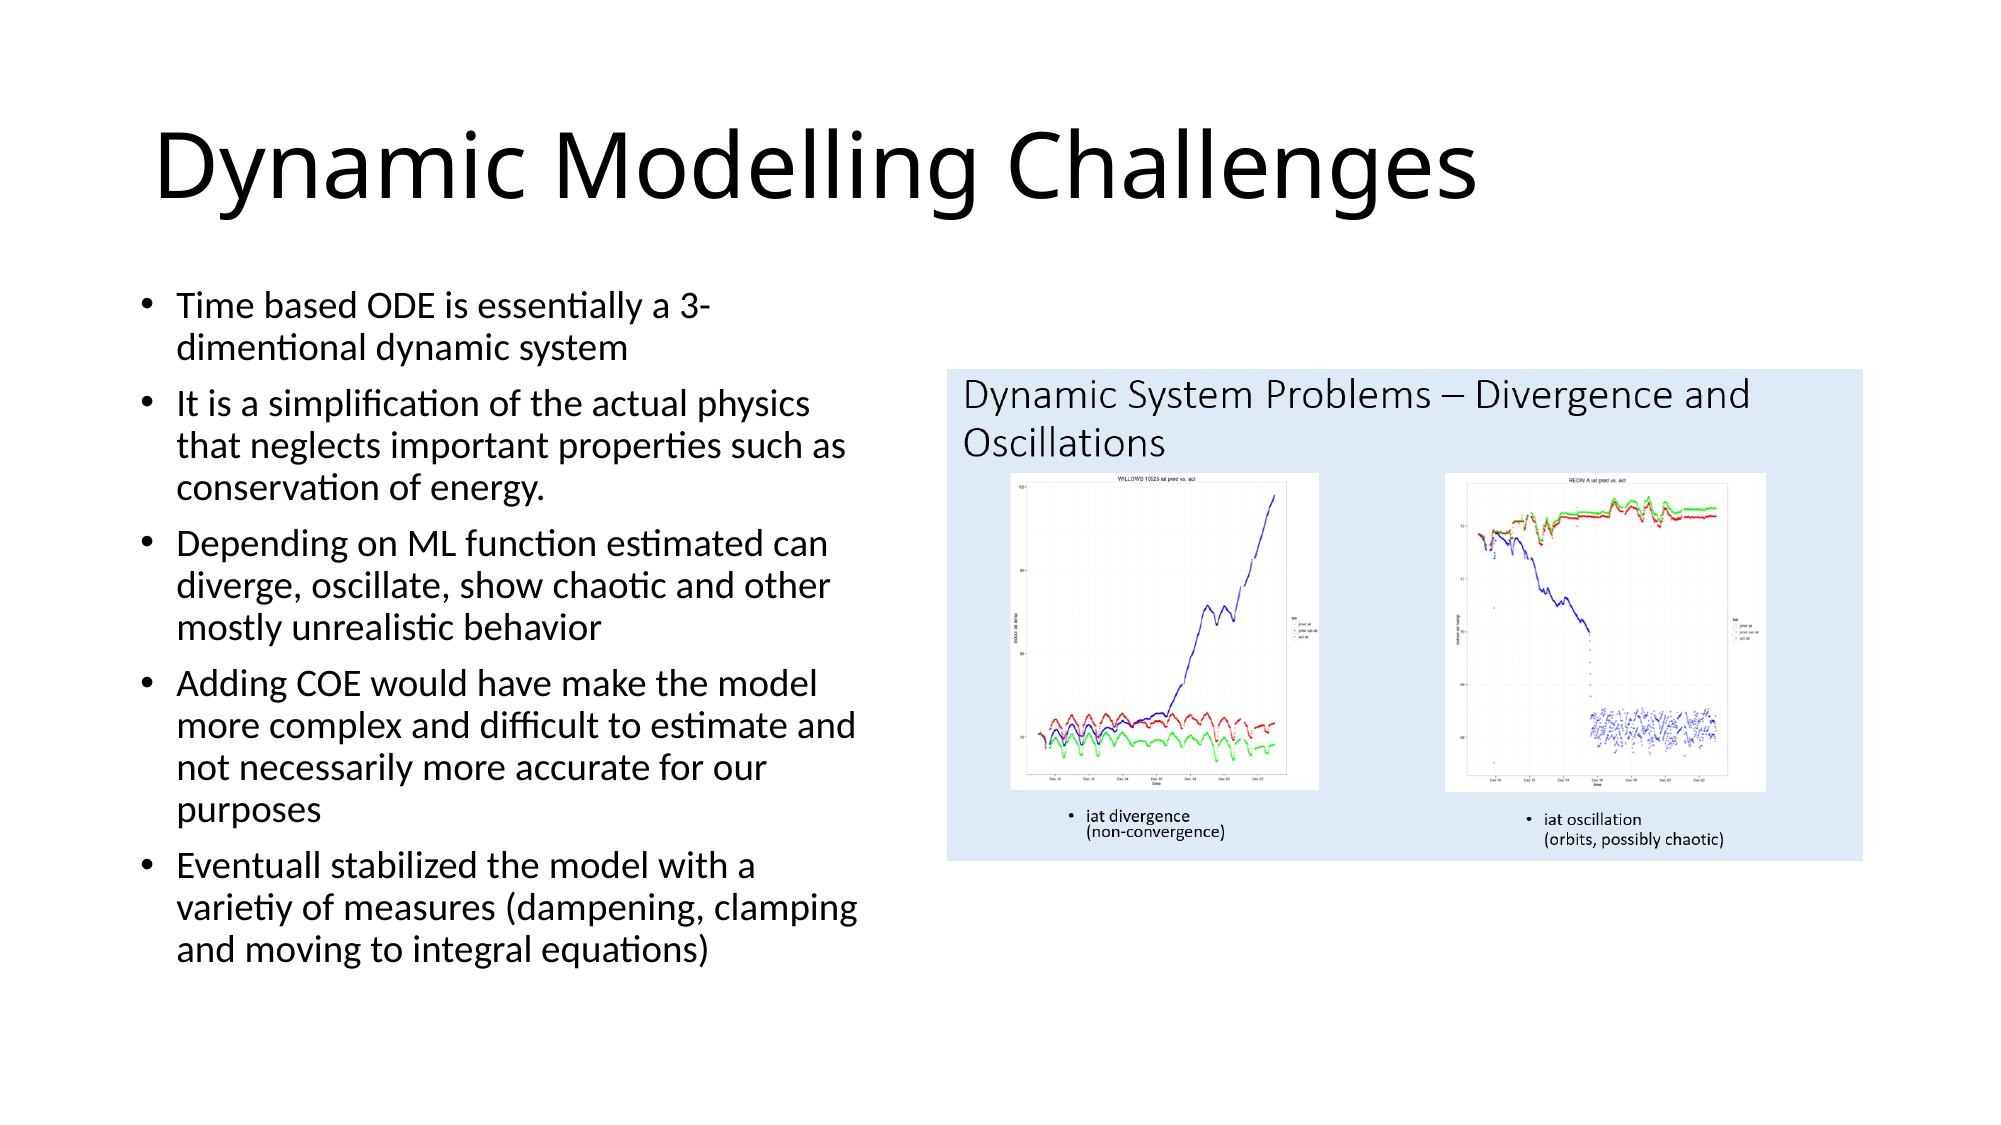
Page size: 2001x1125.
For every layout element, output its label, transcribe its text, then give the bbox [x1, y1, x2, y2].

title Dynamic Modelling Challenges [137, 59, 1863, 278]
list Time based ODE is essentially a 3-dimentional dynamic system It is a simplification of the actual physics that neglects important properties such as conservation of energy. Depending on ML function estimated can diverge, oscillate, show chaotic and other mostly unrealistic behavior Adding COE would have make the model more complex and difficult to estimate and not necessarily more accurate for our purposes Eventuall stabilized the model with a varietiy of measures (dampening, clamping and moving to integral equations) [125, 277, 882, 992]
picture [947, 369, 1863, 861]
